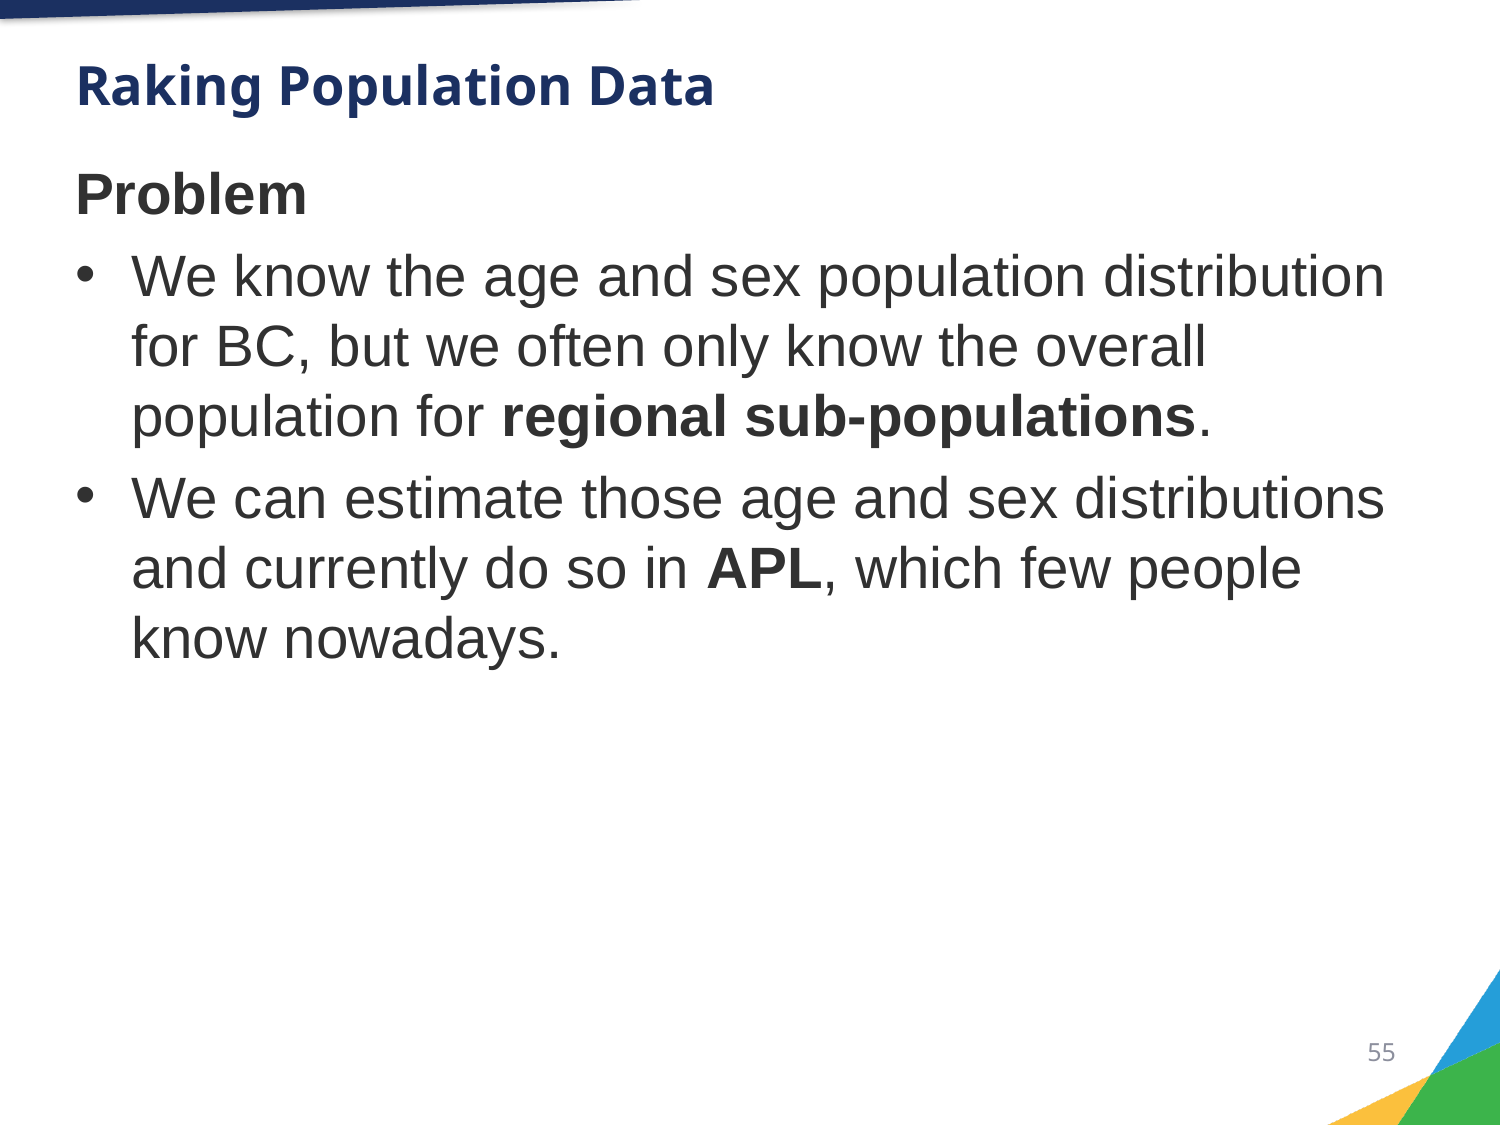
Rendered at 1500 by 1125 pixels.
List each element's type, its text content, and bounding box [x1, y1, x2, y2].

list Problem We know the age and sex population distribution for BC, but we often only know the overall population for regional sub-populations. We can estimate those age and sex distributions and currently do so in APL, which few people know nowadays. [75, 148, 1425, 988]
slide_number 54 [1340, 1023, 1424, 1084]
title Raking Population Data [75, 35, 1425, 124]
